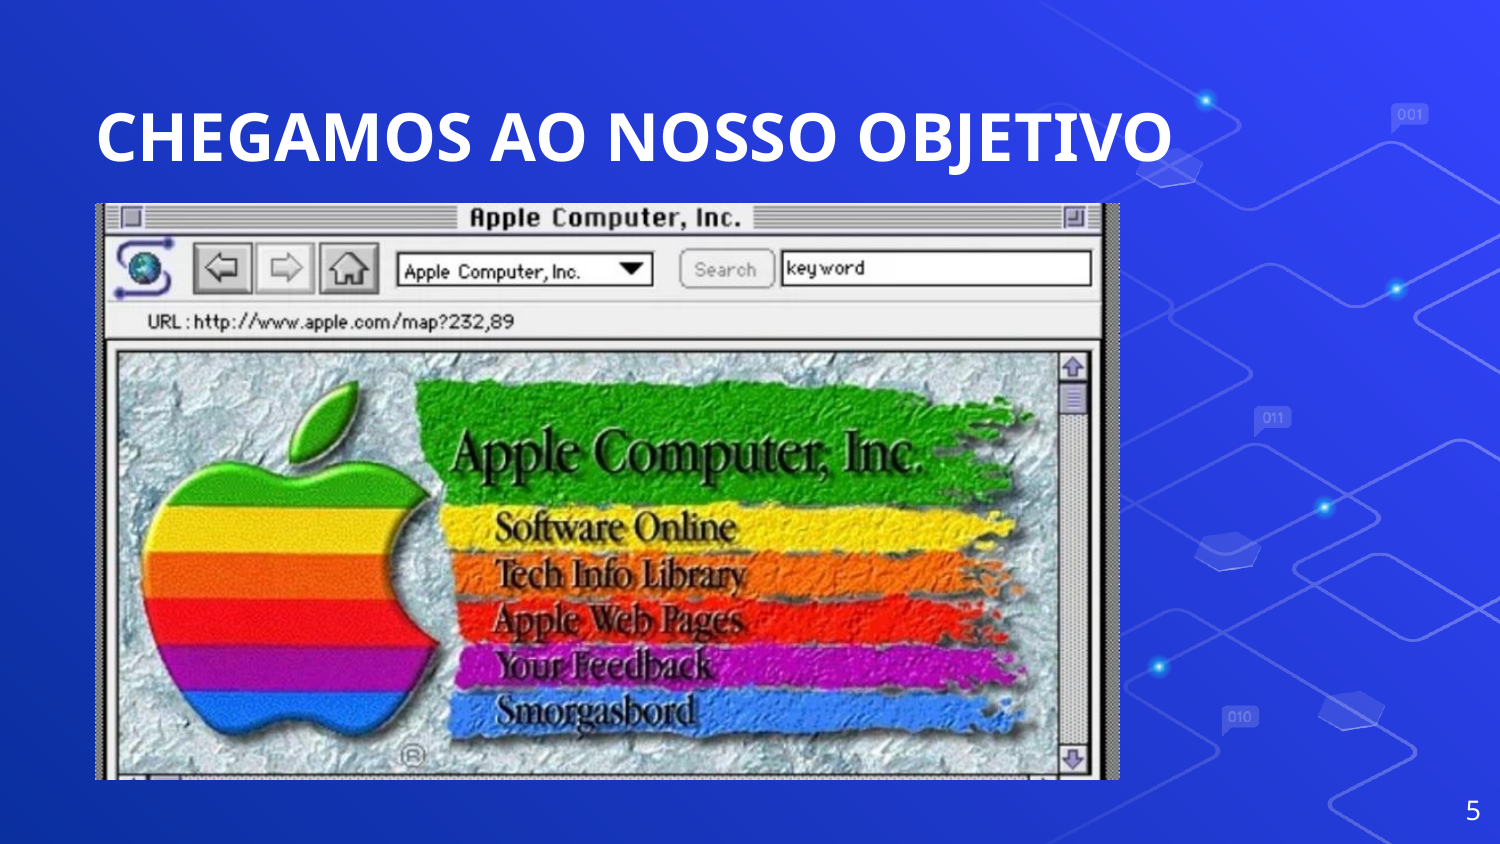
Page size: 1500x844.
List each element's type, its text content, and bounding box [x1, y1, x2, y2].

slide_number 5 [1391, 779, 1482, 844]
picture [0, 0, 1500, 844]
title CHEGAMOS AO NOSSO OBJETIVO [95, 33, 1238, 175]
